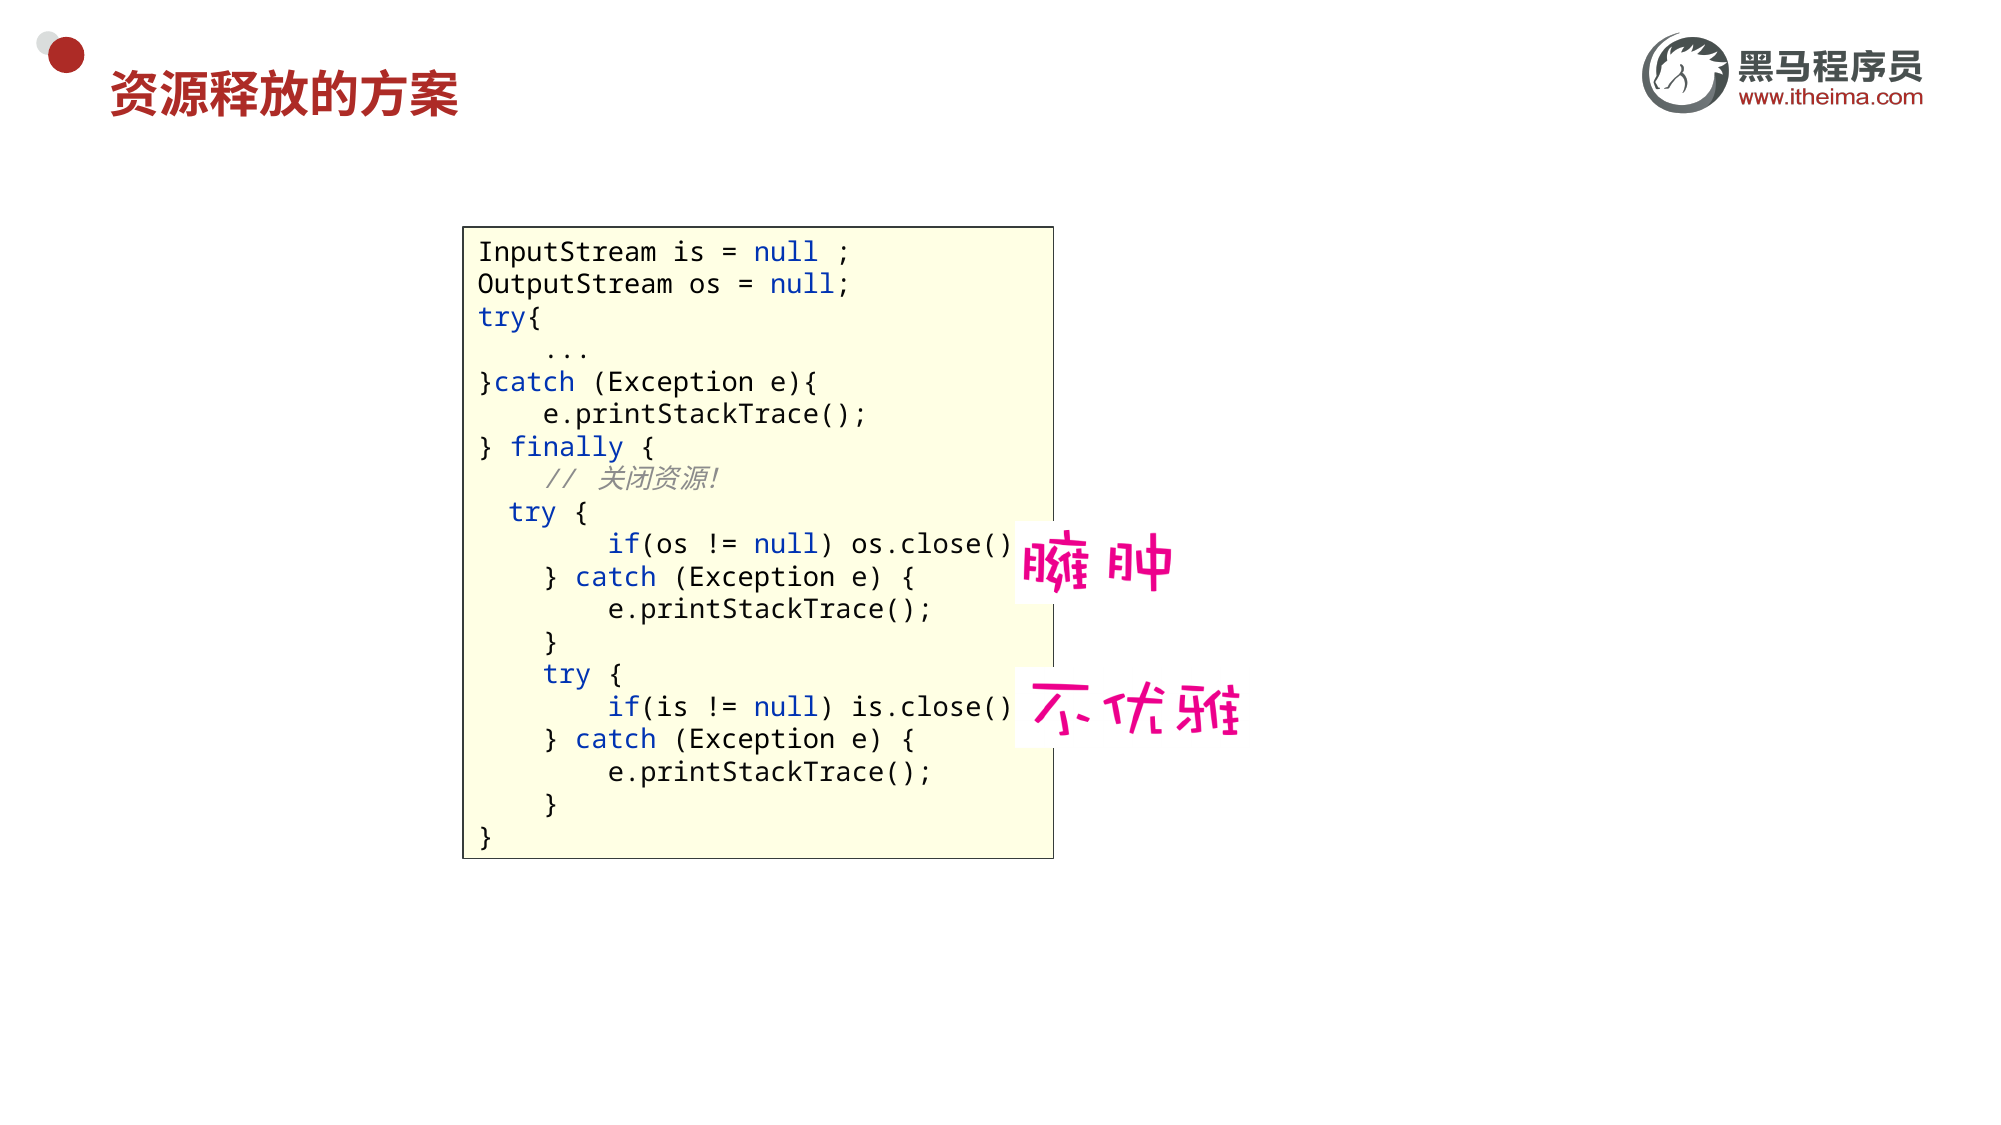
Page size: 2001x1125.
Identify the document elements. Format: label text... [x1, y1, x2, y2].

picture [1633, 24, 1937, 125]
picture [1015, 521, 1177, 604]
text_box InputStream is = null ; OutputStream os = null; try{ ... }catch (Exception e){ e.printStackTrace(); } finally { // 关闭资源！ try { if(os != null) os.close(); } catch (Exception e) { e.printStackTrace(); } try { if(is != null) is.close(); } catch (Exception e) { e.printStackTrace(); } } [462, 226, 1054, 859]
title 资源释放的方案 [94, 55, 1858, 133]
picture [1015, 667, 1250, 749]
